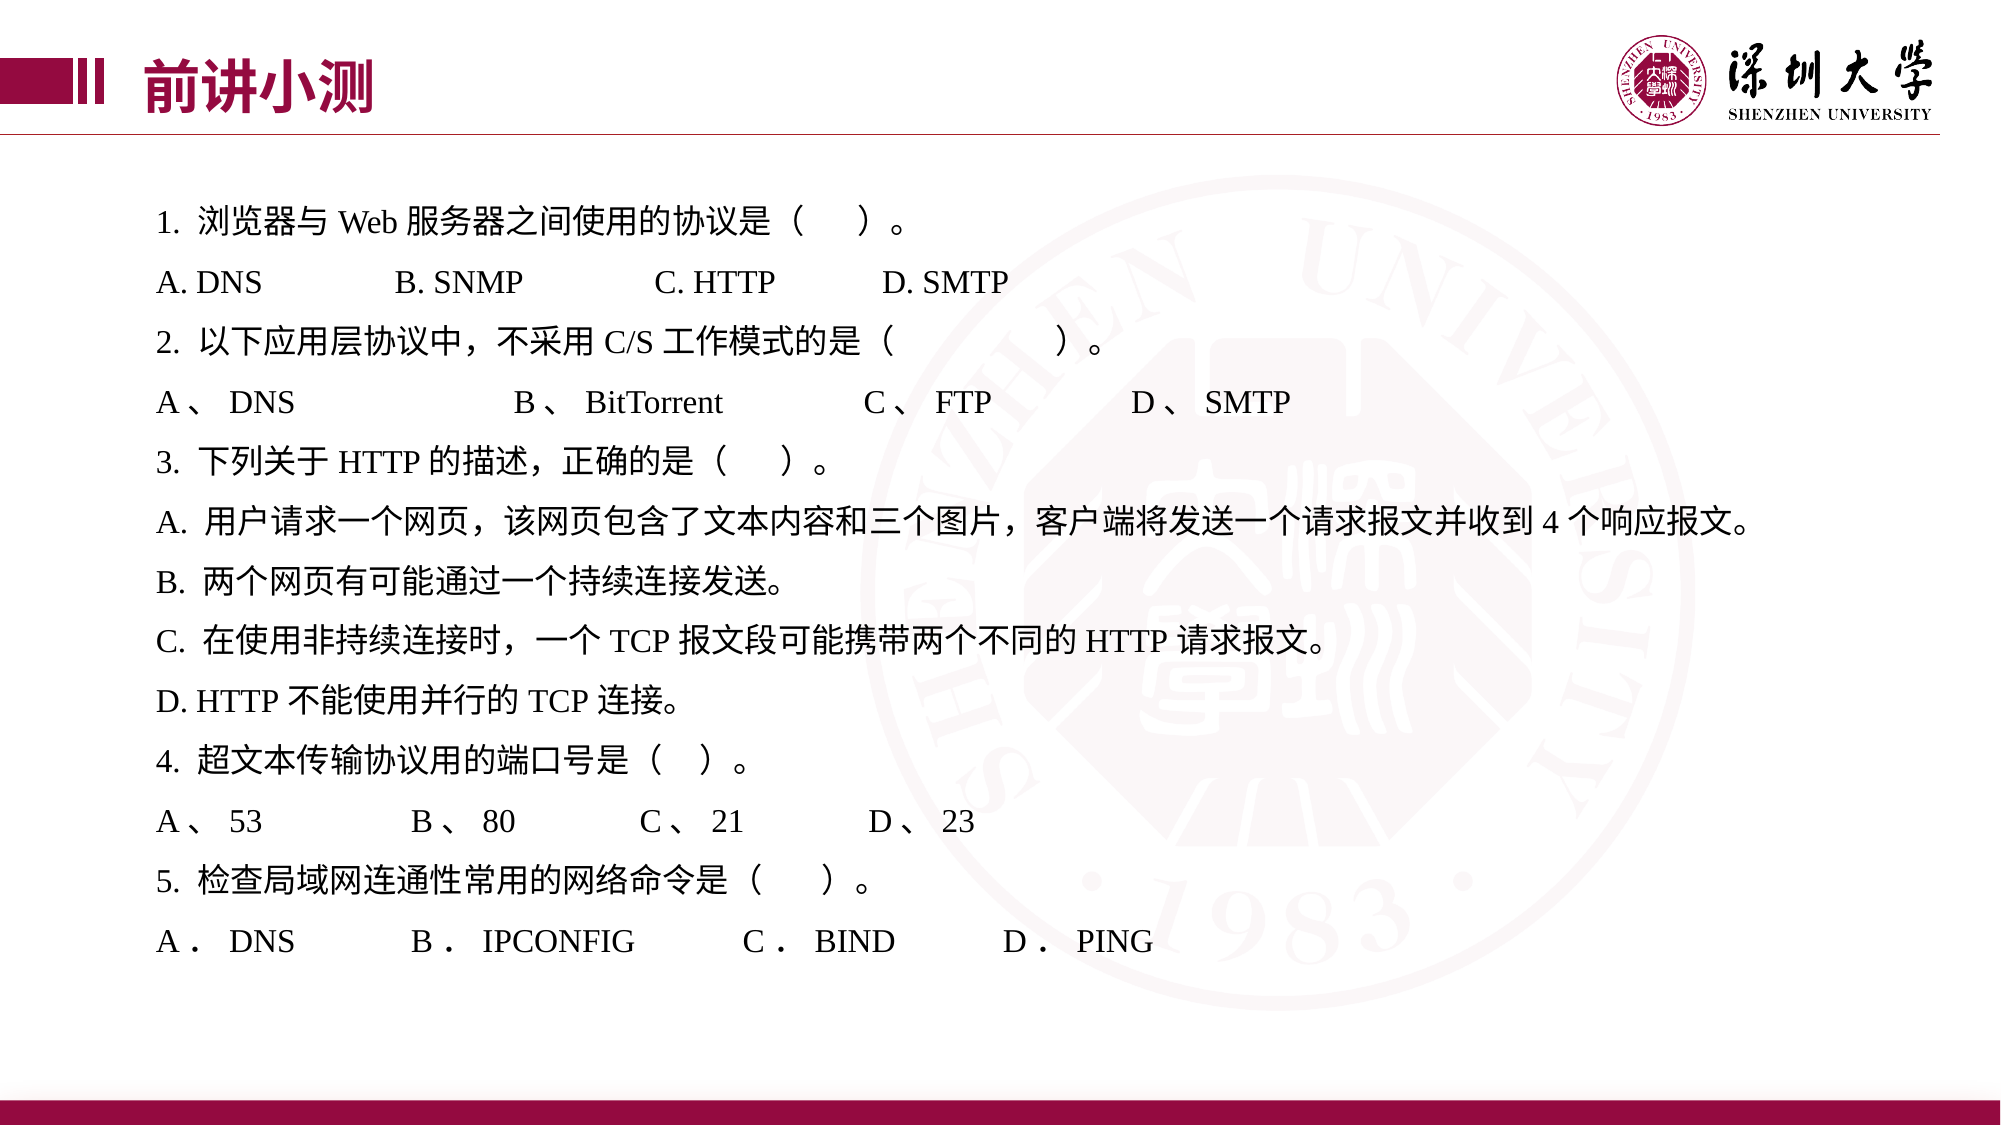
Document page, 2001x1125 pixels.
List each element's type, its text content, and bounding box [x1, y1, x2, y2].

picture [608, 0, 1973, 1055]
text_box 前讲小测 [142, 40, 376, 128]
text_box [0, 59, 103, 104]
text_box 1. 浏览器与Web服务器之间使用的协议是（ ）。 A. DNS B. SNMP C. HTTP D. SMTP 2. 以下应用层协议中，不采用C/S工作模式的是（ ）。 A、DNS B、BitTorrent C、FTP D、SMTP 3. 下列关于HTTP的描述，正确的是（ ）。 A. 用户请求一个网页，该网页包含了文本内容和三个图片，客户端将发送一个请求报文并收到4个响应报文。 B. 两个网页有可能通过一个持续连接发送。 C. 在使用非持续连接时，一个TCP报文段可能携带两个不同的HTTP请求报文。 D. HTTP不能使用并行的TCP连接。 4. 超文本传输协议用的端口号是（ ）。 A、53 B、80 C、21 D、23 5. 检查局域网连通性常用的网络命令是（ ）。 A．DNS B．IPCONFIG C．BIND D．PING [141, 173, 1827, 967]
